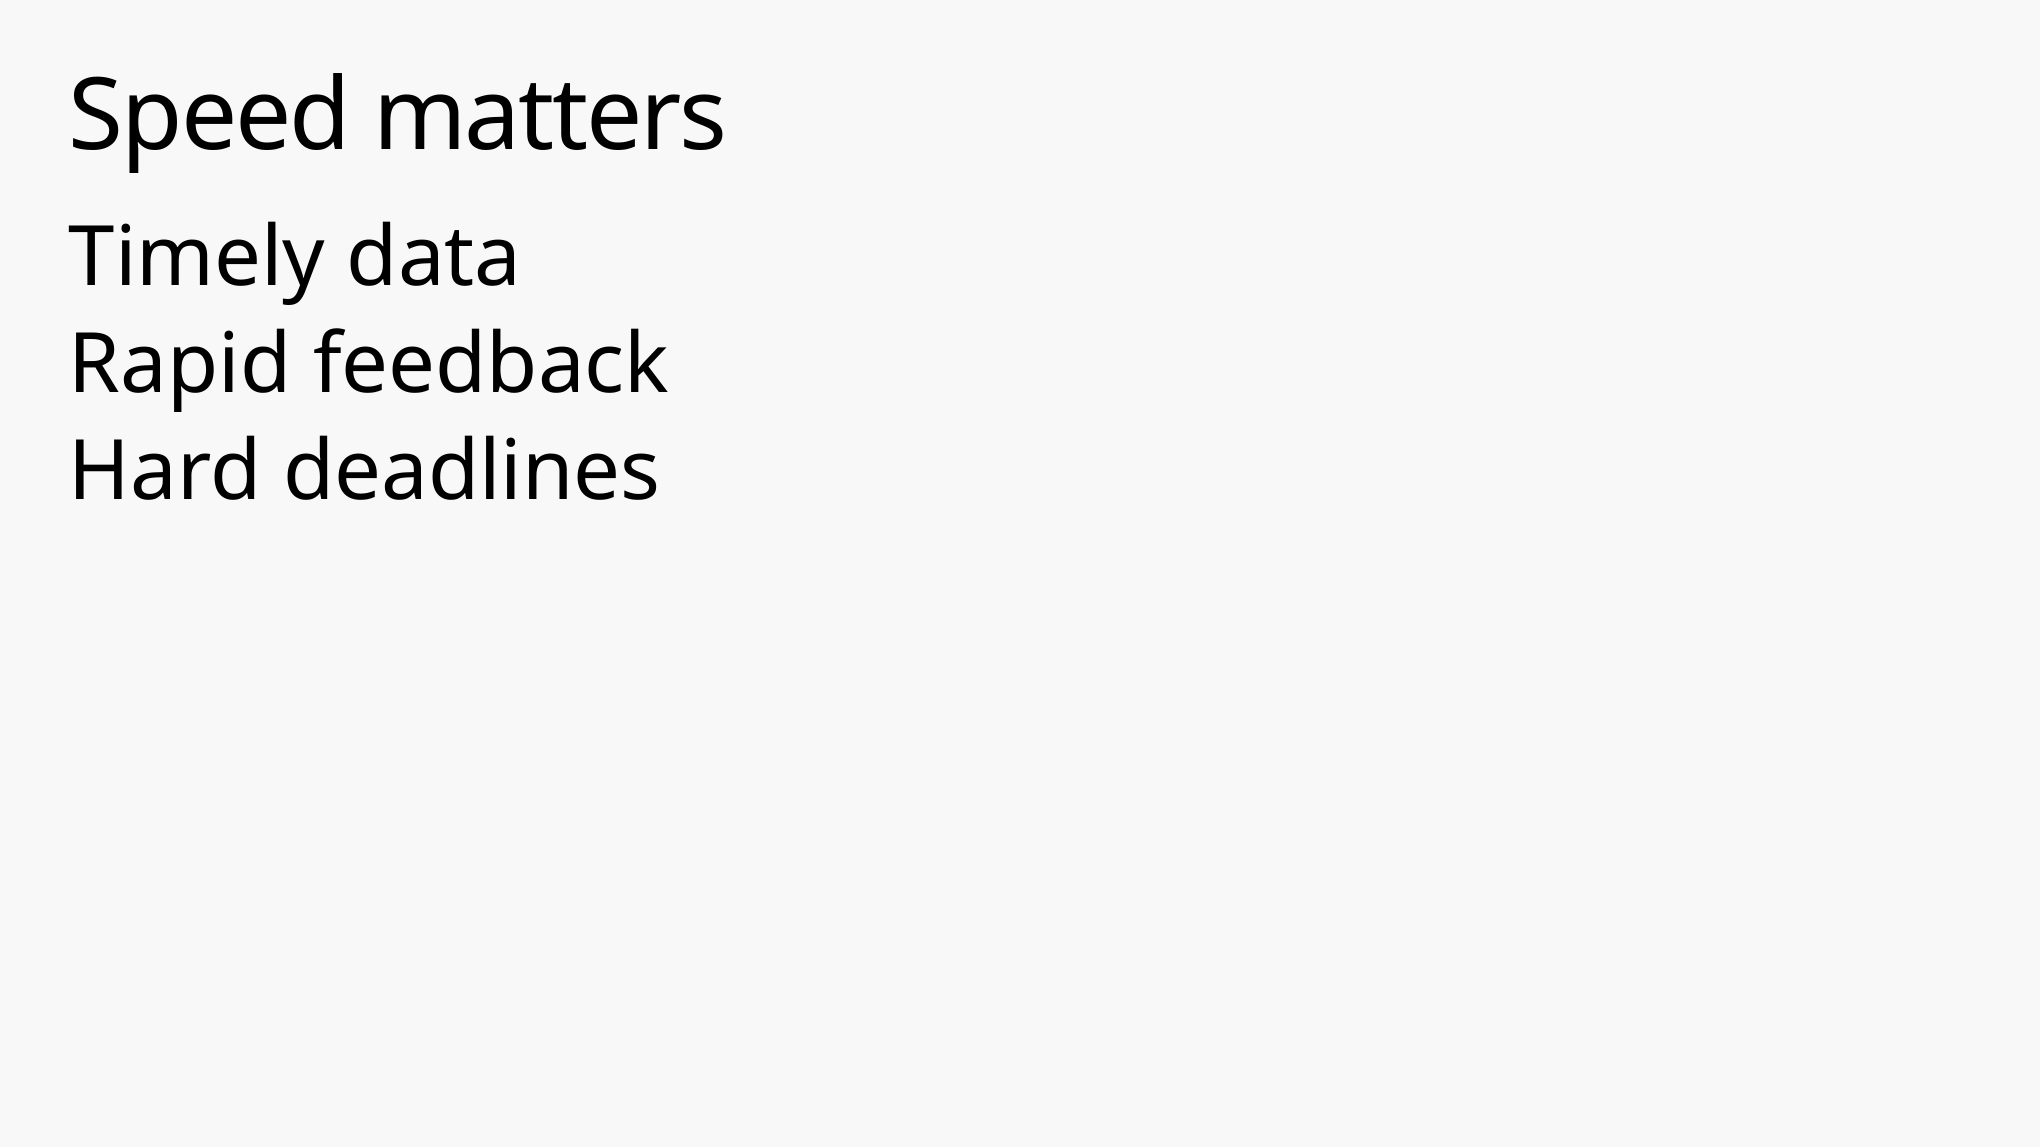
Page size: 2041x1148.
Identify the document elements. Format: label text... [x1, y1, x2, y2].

list Timely data Rapid feedback Hard deadlines [45, 198, 1996, 543]
title Speed matters [45, 48, 1996, 198]
